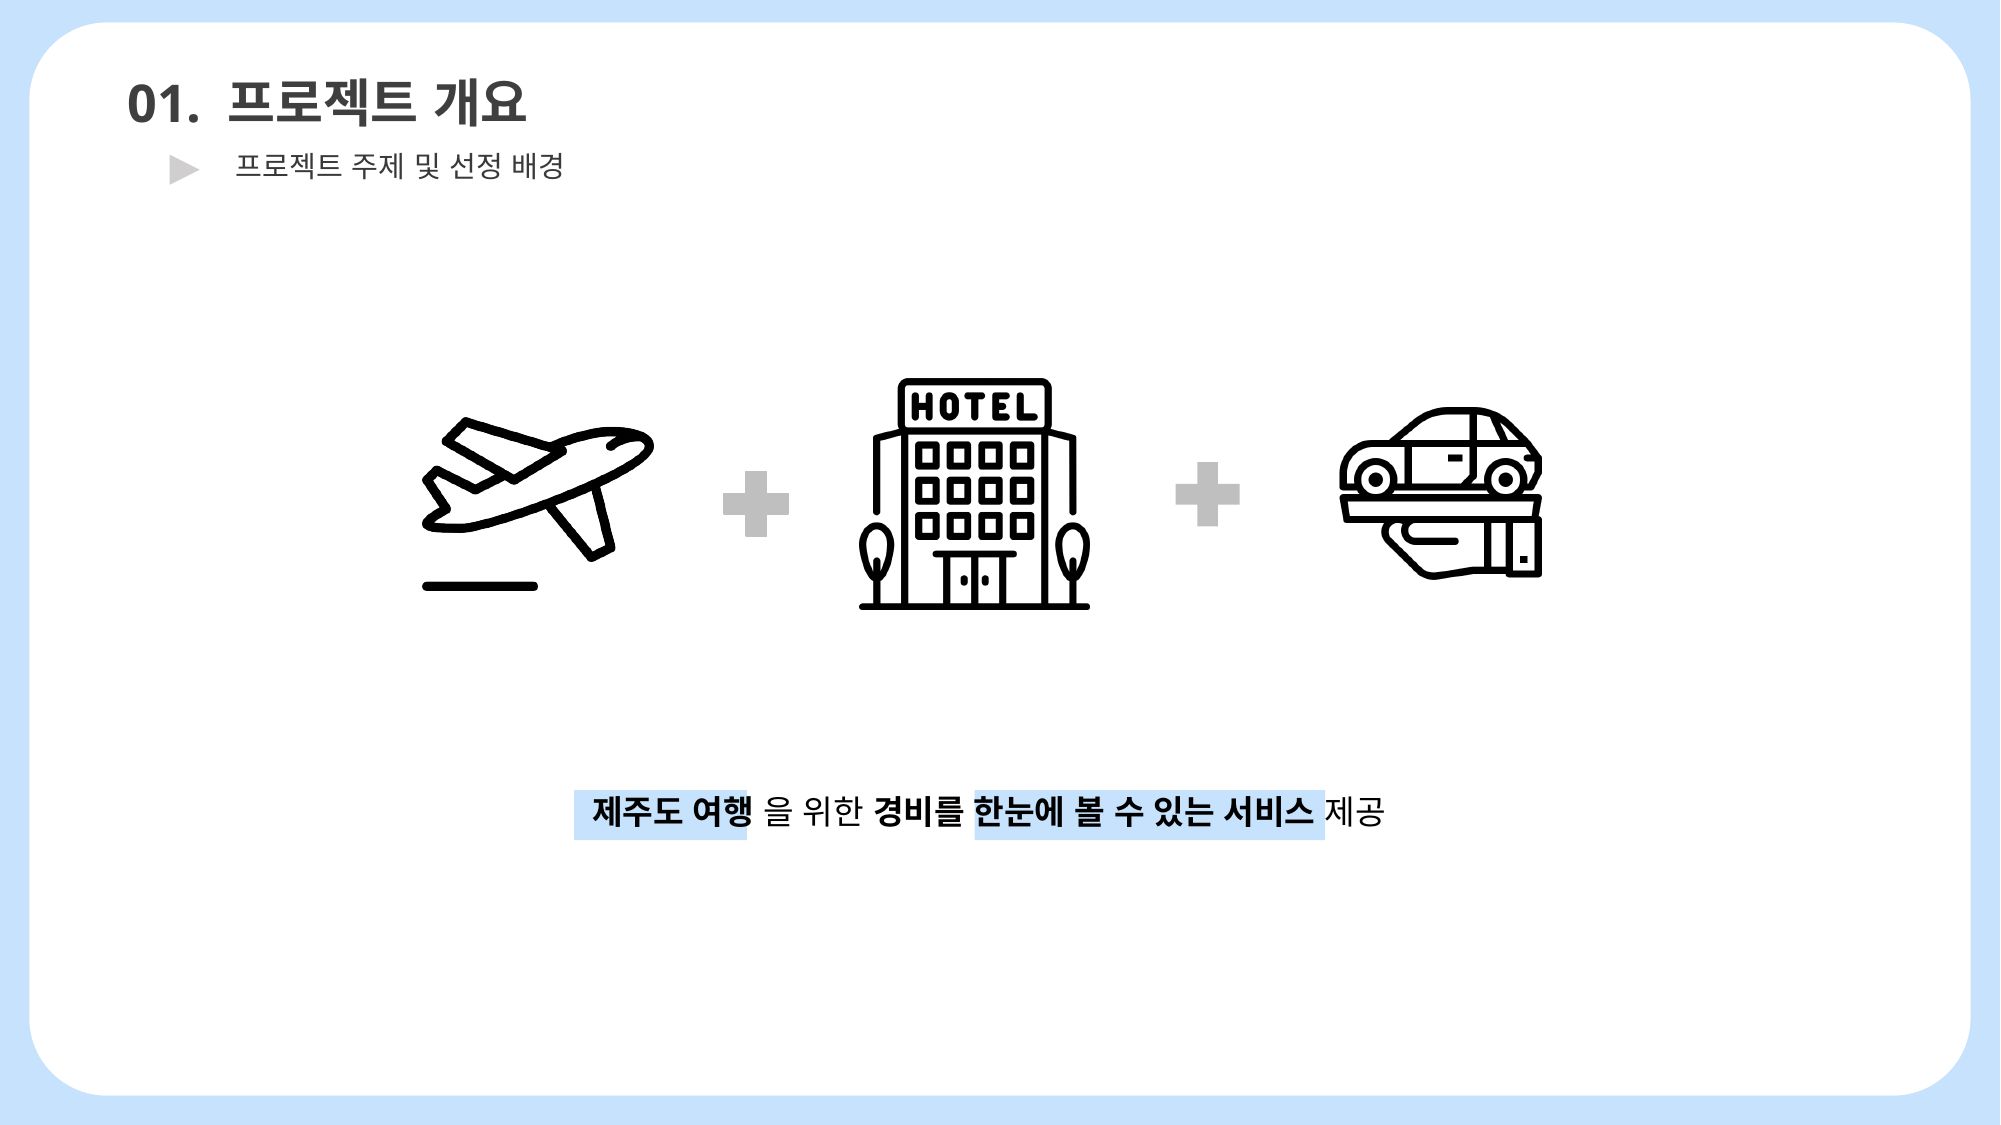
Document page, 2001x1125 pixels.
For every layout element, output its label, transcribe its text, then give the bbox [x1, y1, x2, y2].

text_box 01. 프로젝트 개요 [112, 70, 582, 133]
text_box ▶ [154, 133, 238, 196]
picture [1324, 378, 1557, 610]
text_box 제주도 여행 을 위한 경비를 한눈에 볼 수 있는 서비스 제공 [445, 776, 1533, 846]
text_box [29, 22, 1971, 1096]
picture [422, 388, 654, 620]
text_box [1175, 462, 1240, 527]
picture [858, 378, 1091, 610]
text_box [724, 471, 789, 536]
text_box 프로젝트 주제 및 선정 배경 [220, 133, 621, 199]
